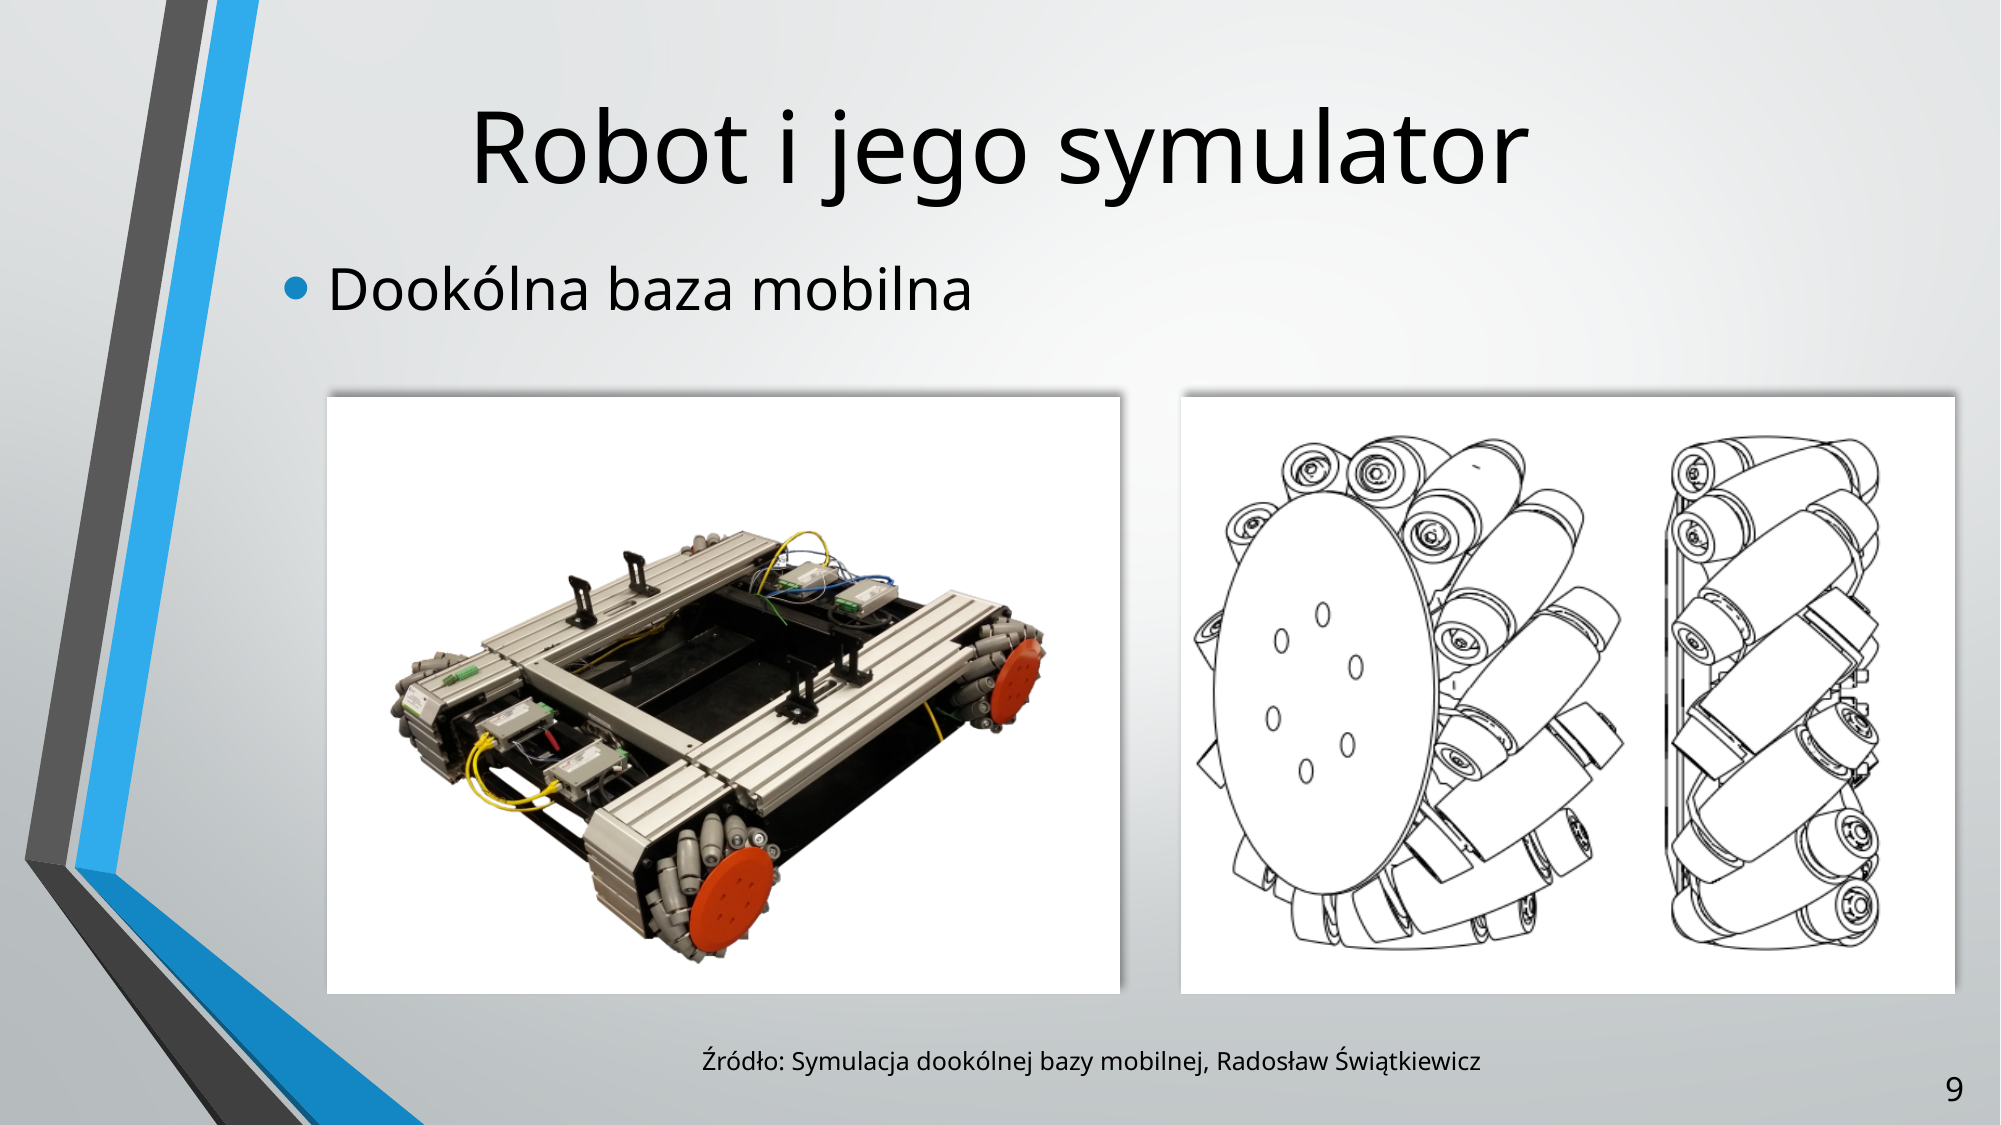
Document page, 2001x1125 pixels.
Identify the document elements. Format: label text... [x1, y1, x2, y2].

slide_number 9 [1909, 1060, 2000, 1121]
text_box Źródło: Symulacja dookólnej bazy mobilnej, Radosław Świątkiewicz [687, 1038, 1498, 1083]
picture [1180, 396, 1955, 994]
list Dookólna baza mobilna [266, 31, 1910, 544]
picture [326, 396, 1121, 994]
title Robot i jego symulator [0, 0, 2000, 288]
